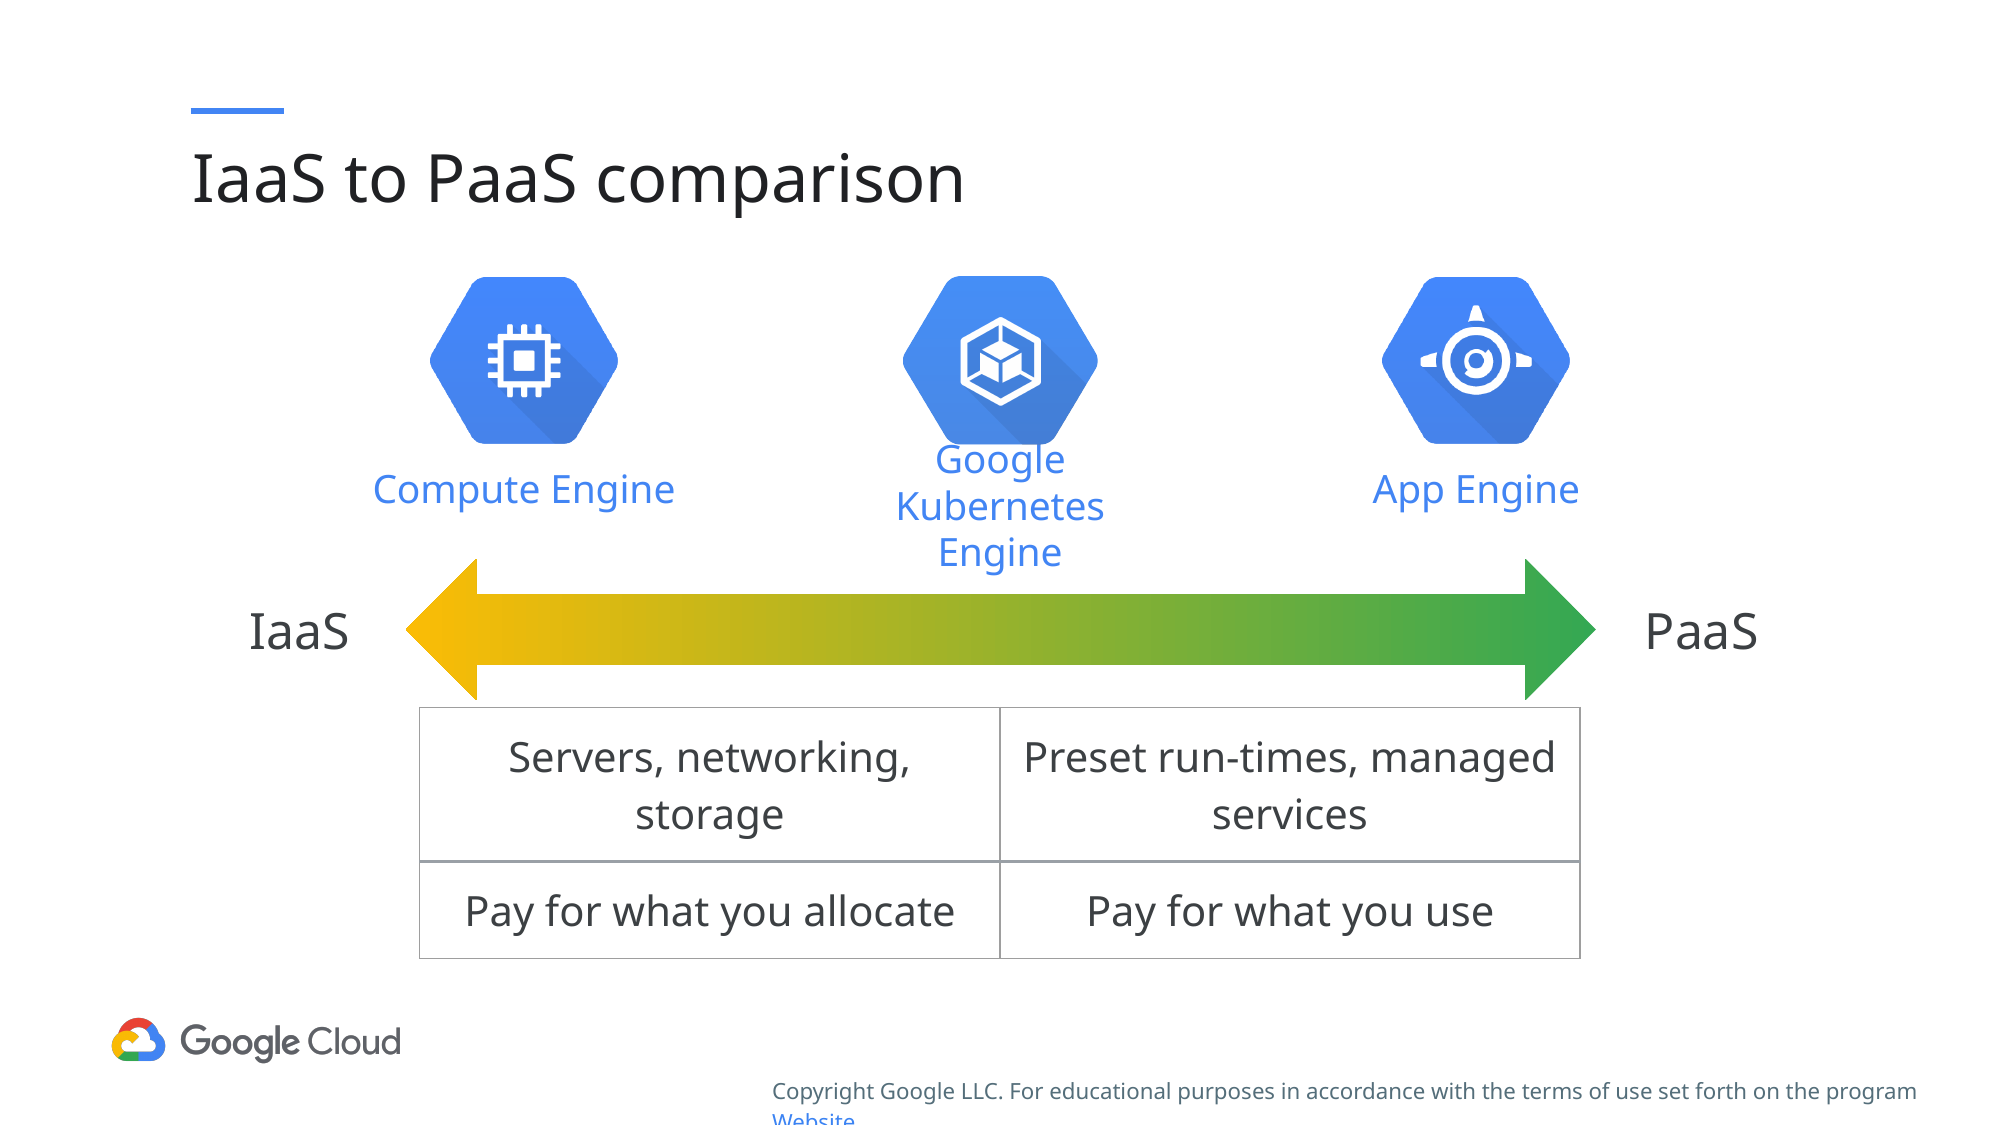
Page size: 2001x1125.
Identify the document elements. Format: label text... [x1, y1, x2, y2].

text_box PaaS [1601, 579, 1802, 680]
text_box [344, 276, 704, 533]
text_box Copyright Google LLC. For educational purposes in accordance with the terms of use set forth on the program Website. [752, 1052, 1990, 1111]
title IaaS to PaaS comparison [182, 126, 1799, 251]
table_header Preset run-times, managed services [1001, 708, 1579, 860]
table_cell Pay for what you use [1001, 863, 1579, 958]
text_box IaaS [200, 579, 400, 680]
table_cell Pay for what you allocate [420, 863, 999, 958]
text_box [1296, 276, 1656, 533]
text_box [405, 558, 1596, 701]
table_header Servers, networking, storage [420, 708, 999, 860]
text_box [813, 265, 1187, 561]
picture [110, 1012, 401, 1068]
